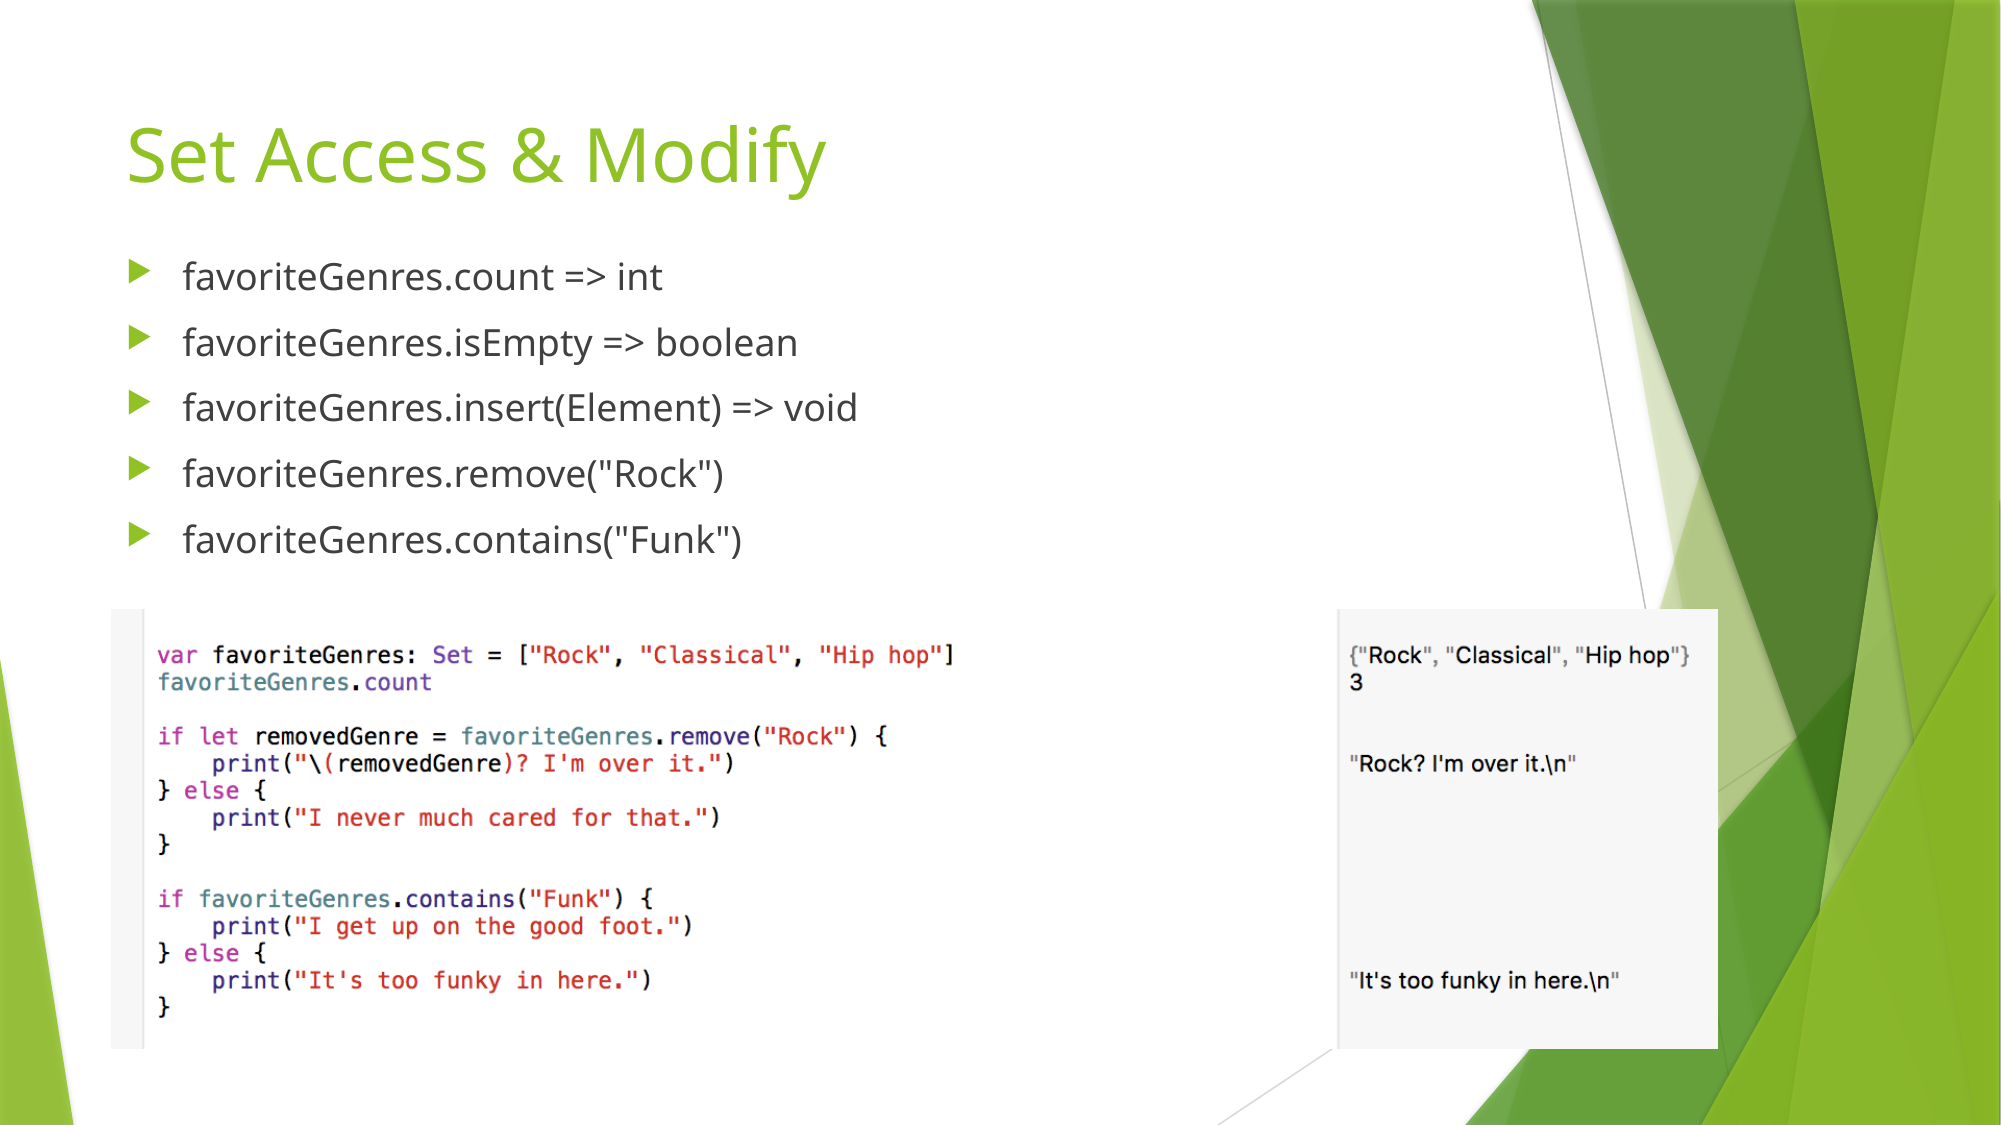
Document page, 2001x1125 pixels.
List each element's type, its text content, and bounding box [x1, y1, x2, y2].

picture [110, 608, 1718, 1050]
title Set Access & Modify [111, 99, 1522, 245]
list favoriteGenres.count => int favoriteGenres.isEmpty => boolean favoriteGenres.insert(Element) => void favoriteGenres.remove("Rock") favoriteGenres.contains("Funk") [111, 245, 1522, 574]
